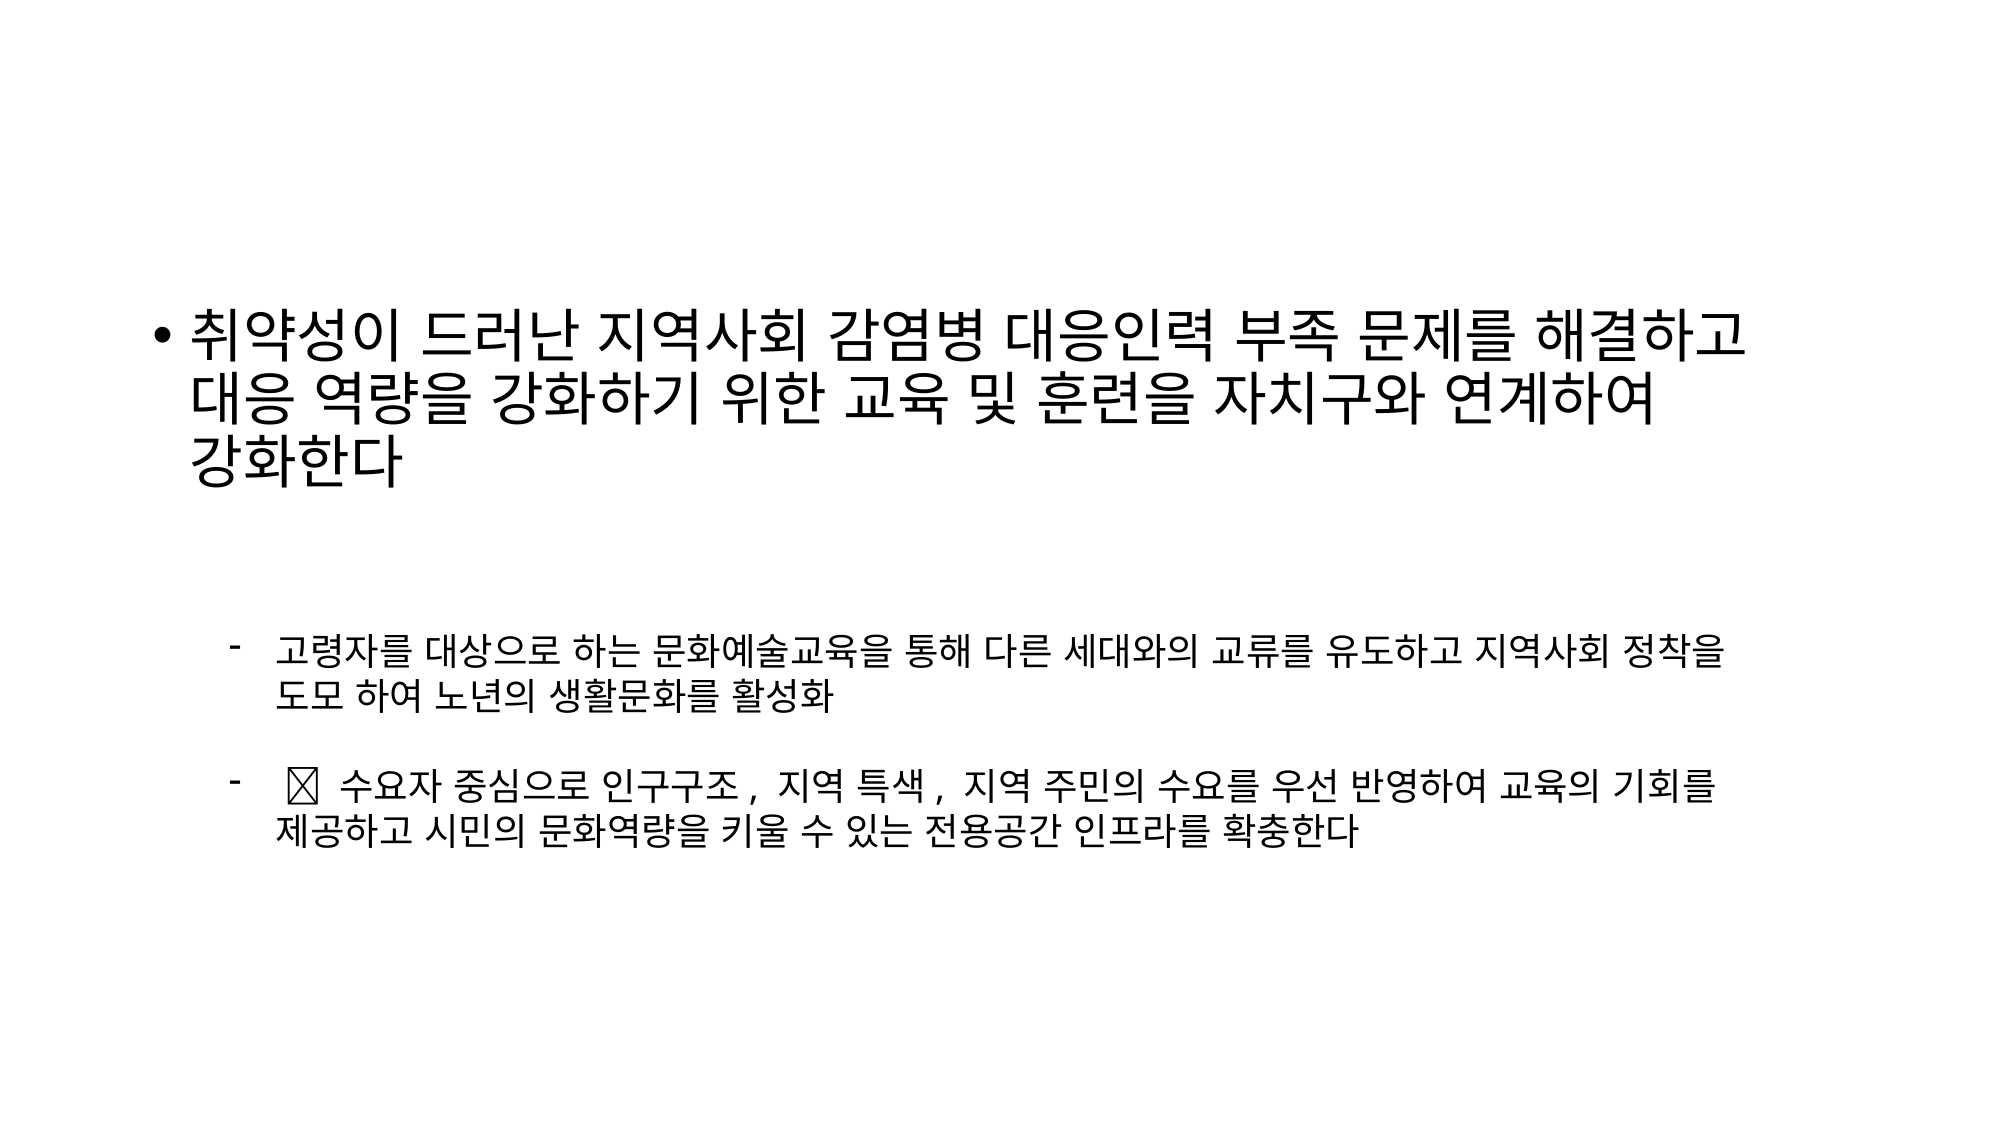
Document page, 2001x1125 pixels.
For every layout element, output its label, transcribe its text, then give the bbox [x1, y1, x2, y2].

text_box 고령자를 대상으로 하는 문화예술교육을 통해 다른 세대와의 교류를 유도하고 지역사회 정착을 도모 하여 노년의 생활문화를 활성화  수요자 중심으로 인구구조, 지역 특색, 지역 주민의 수요를 우선 반영하여 교육의 기회를 제공하고 시민의 문화역량을 키울 수 있는 전용공간 인프라를 확충한다 [214, 620, 1817, 861]
list 취약성이 드러난 지역사회 감염병 대응인력 부족 문제를 해결하고 대응 역량을 강화하기 위한 교육 및 훈련을 자치구와 연계하여 강화한다 [137, 299, 1863, 1014]
